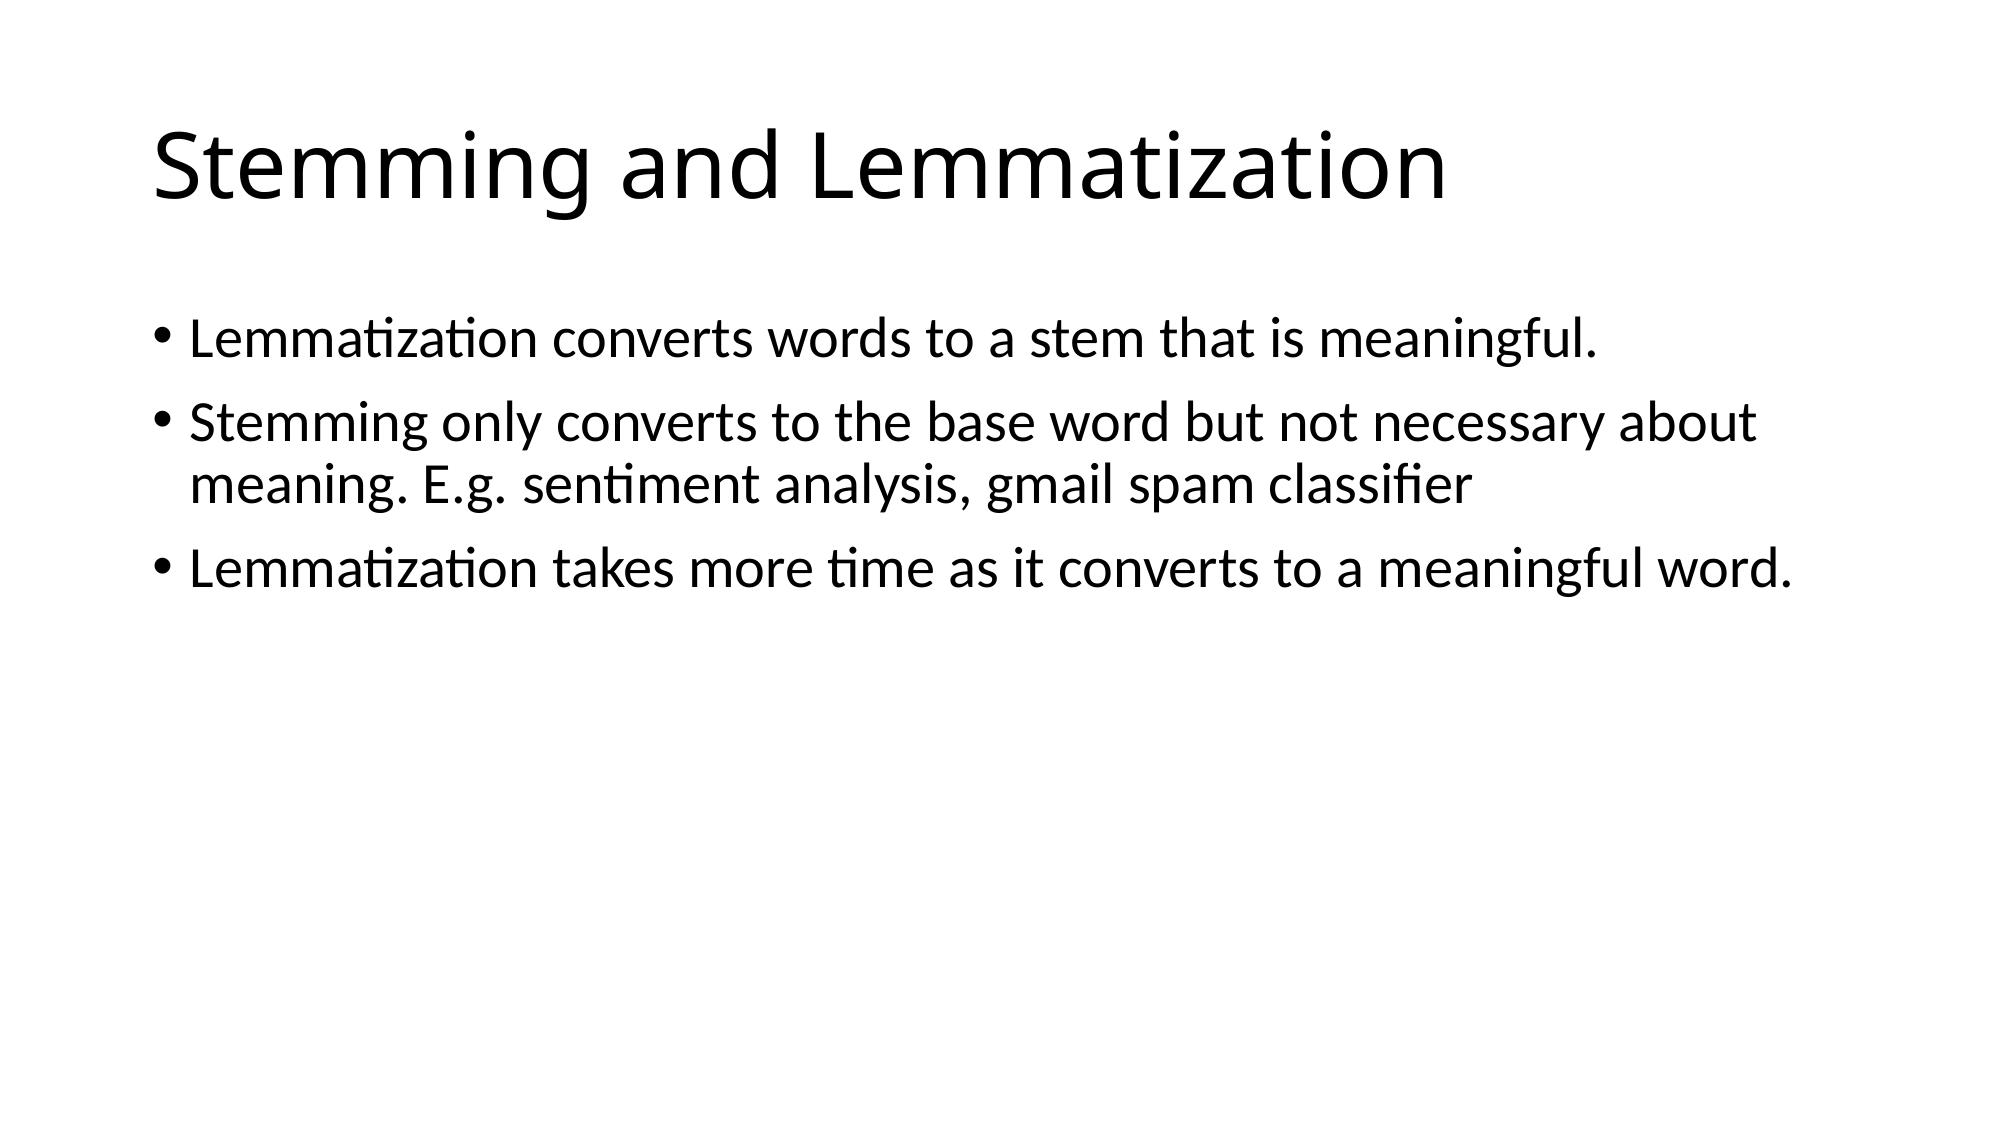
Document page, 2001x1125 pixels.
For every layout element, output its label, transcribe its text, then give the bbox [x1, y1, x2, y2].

title Stemming and Lemmatization [137, 59, 1863, 278]
list Lemmatization converts words to a stem that is meaningful. Stemming only converts to the base word but not necessary about meaning. E.g. sentiment analysis, gmail spam classifier Lemmatization takes more time as it converts to a meaningful word. [137, 299, 1863, 1014]
